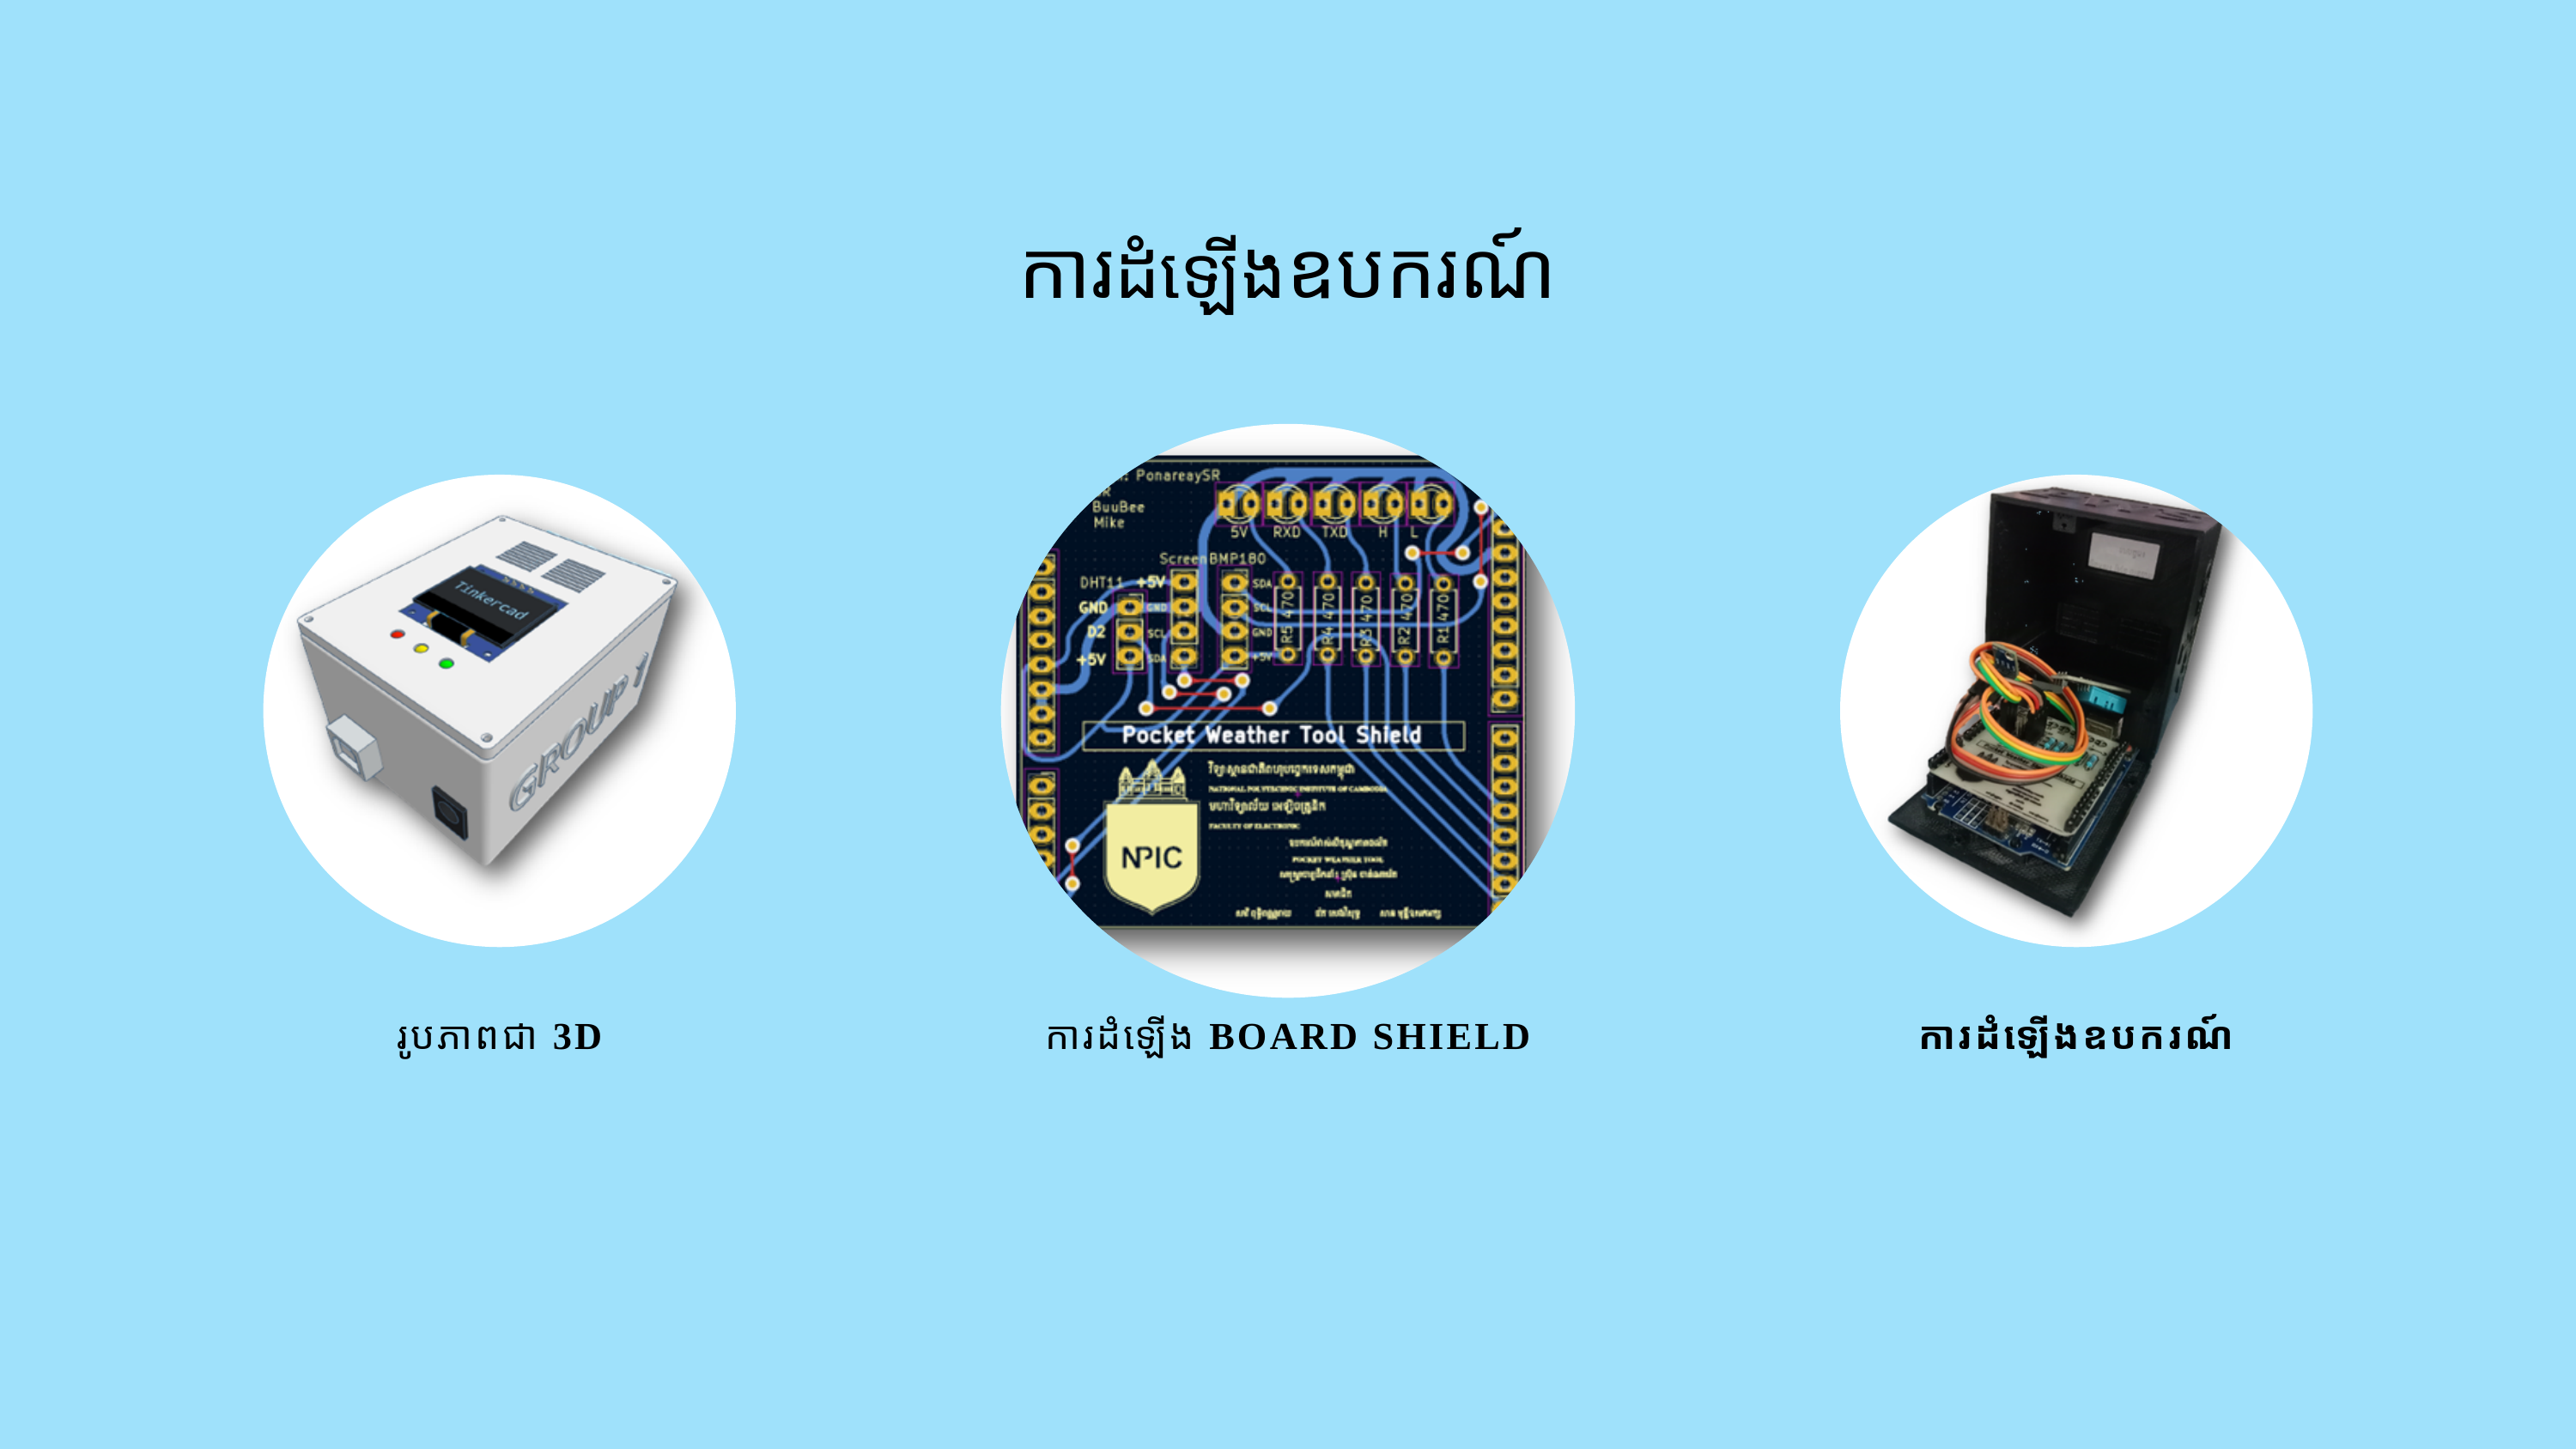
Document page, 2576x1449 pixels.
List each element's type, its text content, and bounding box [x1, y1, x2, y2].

text_box ការដំឡើង BOARD SHIELD [978, 1007, 1598, 1058]
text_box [1000, 423, 1576, 998]
text_box ការដំឡើងឧបករណ៍ [144, 142, 2432, 314]
text_box រូបភាពជា 3D [190, 1007, 810, 1058]
text_box ការដំឡើងឧបករណ៍ [1766, 1007, 2386, 1058]
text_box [1839, 474, 2313, 948]
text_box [263, 474, 737, 948]
